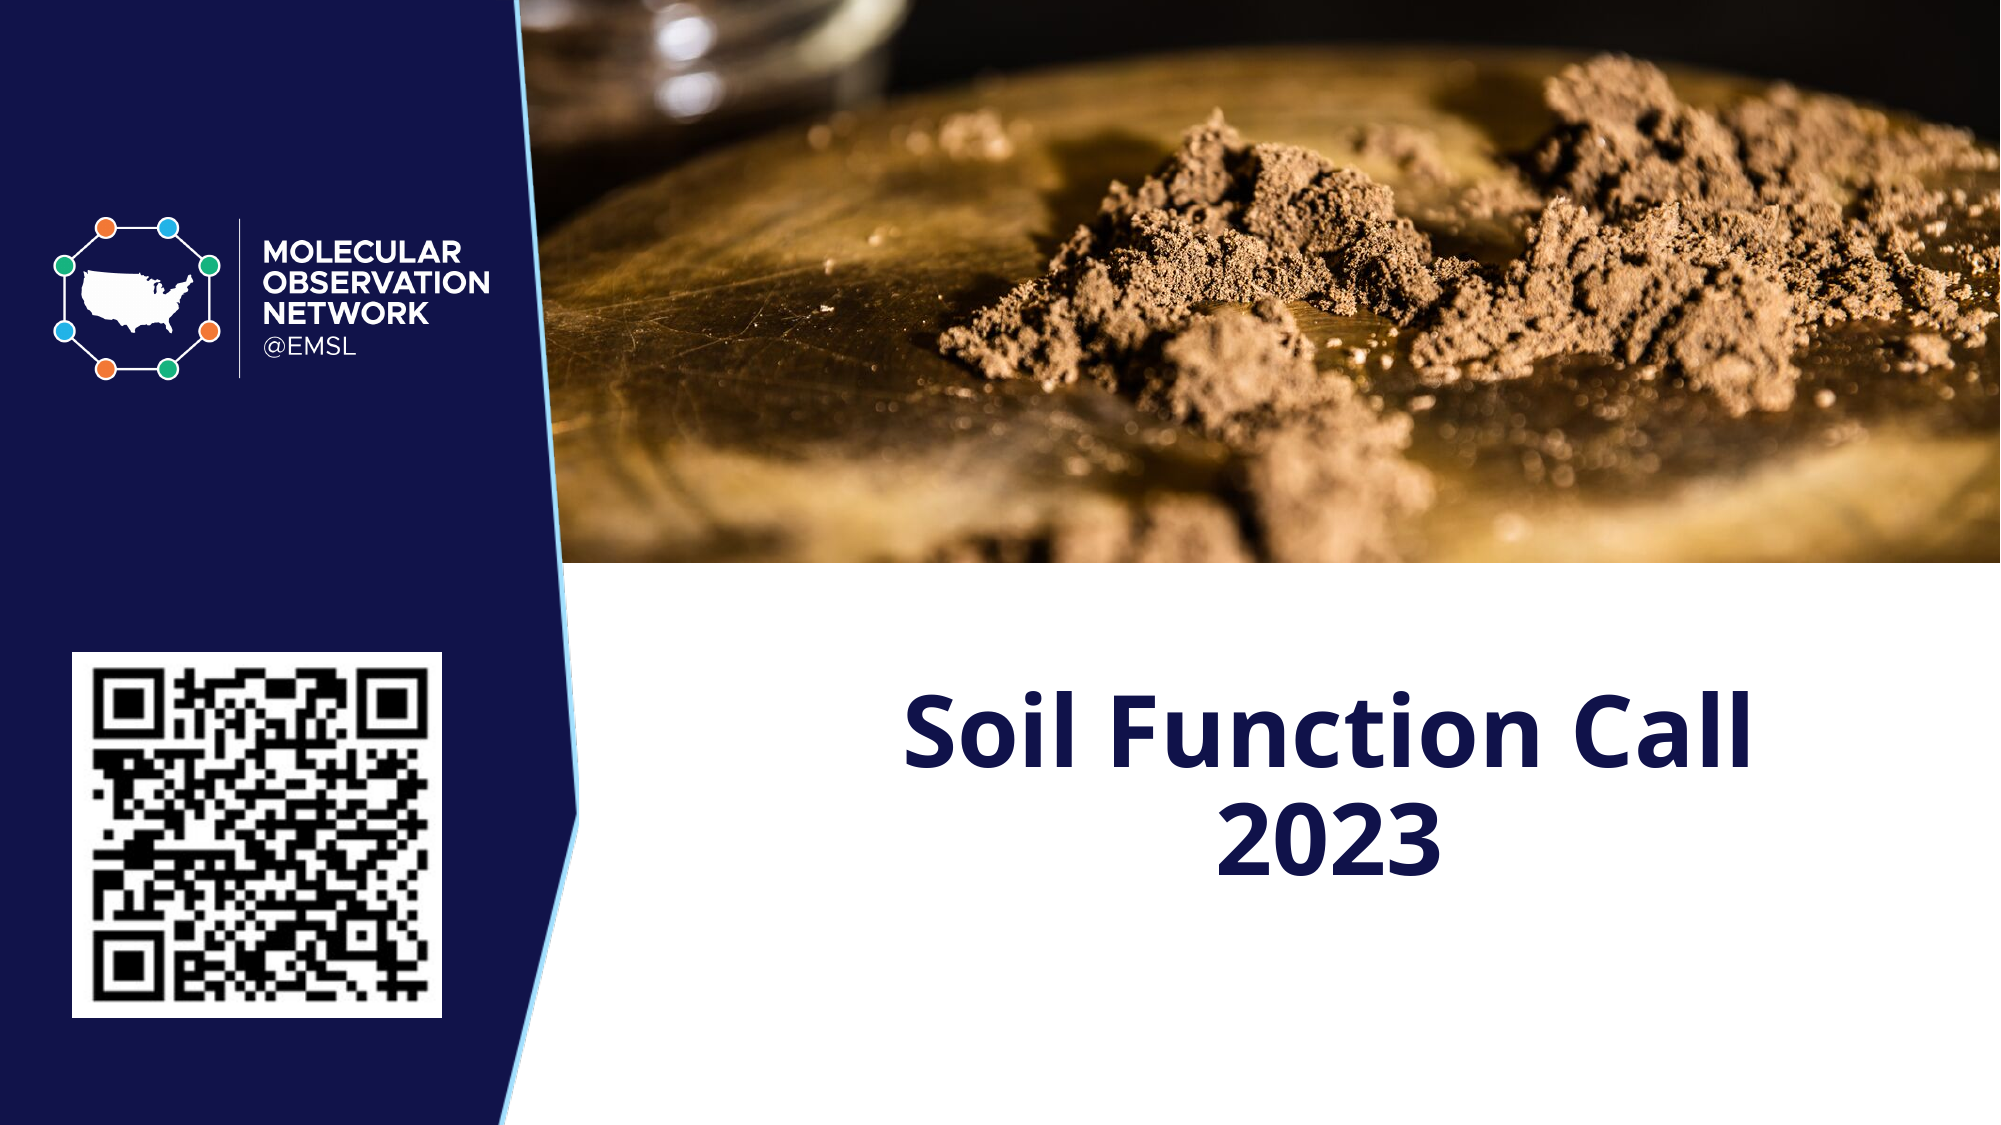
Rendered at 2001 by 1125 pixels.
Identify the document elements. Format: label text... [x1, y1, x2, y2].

title Soil Function Call 2023 [593, 680, 2000, 897]
picture [72, 652, 442, 1018]
picture [51, 213, 513, 386]
picture [520, 0, 2000, 563]
